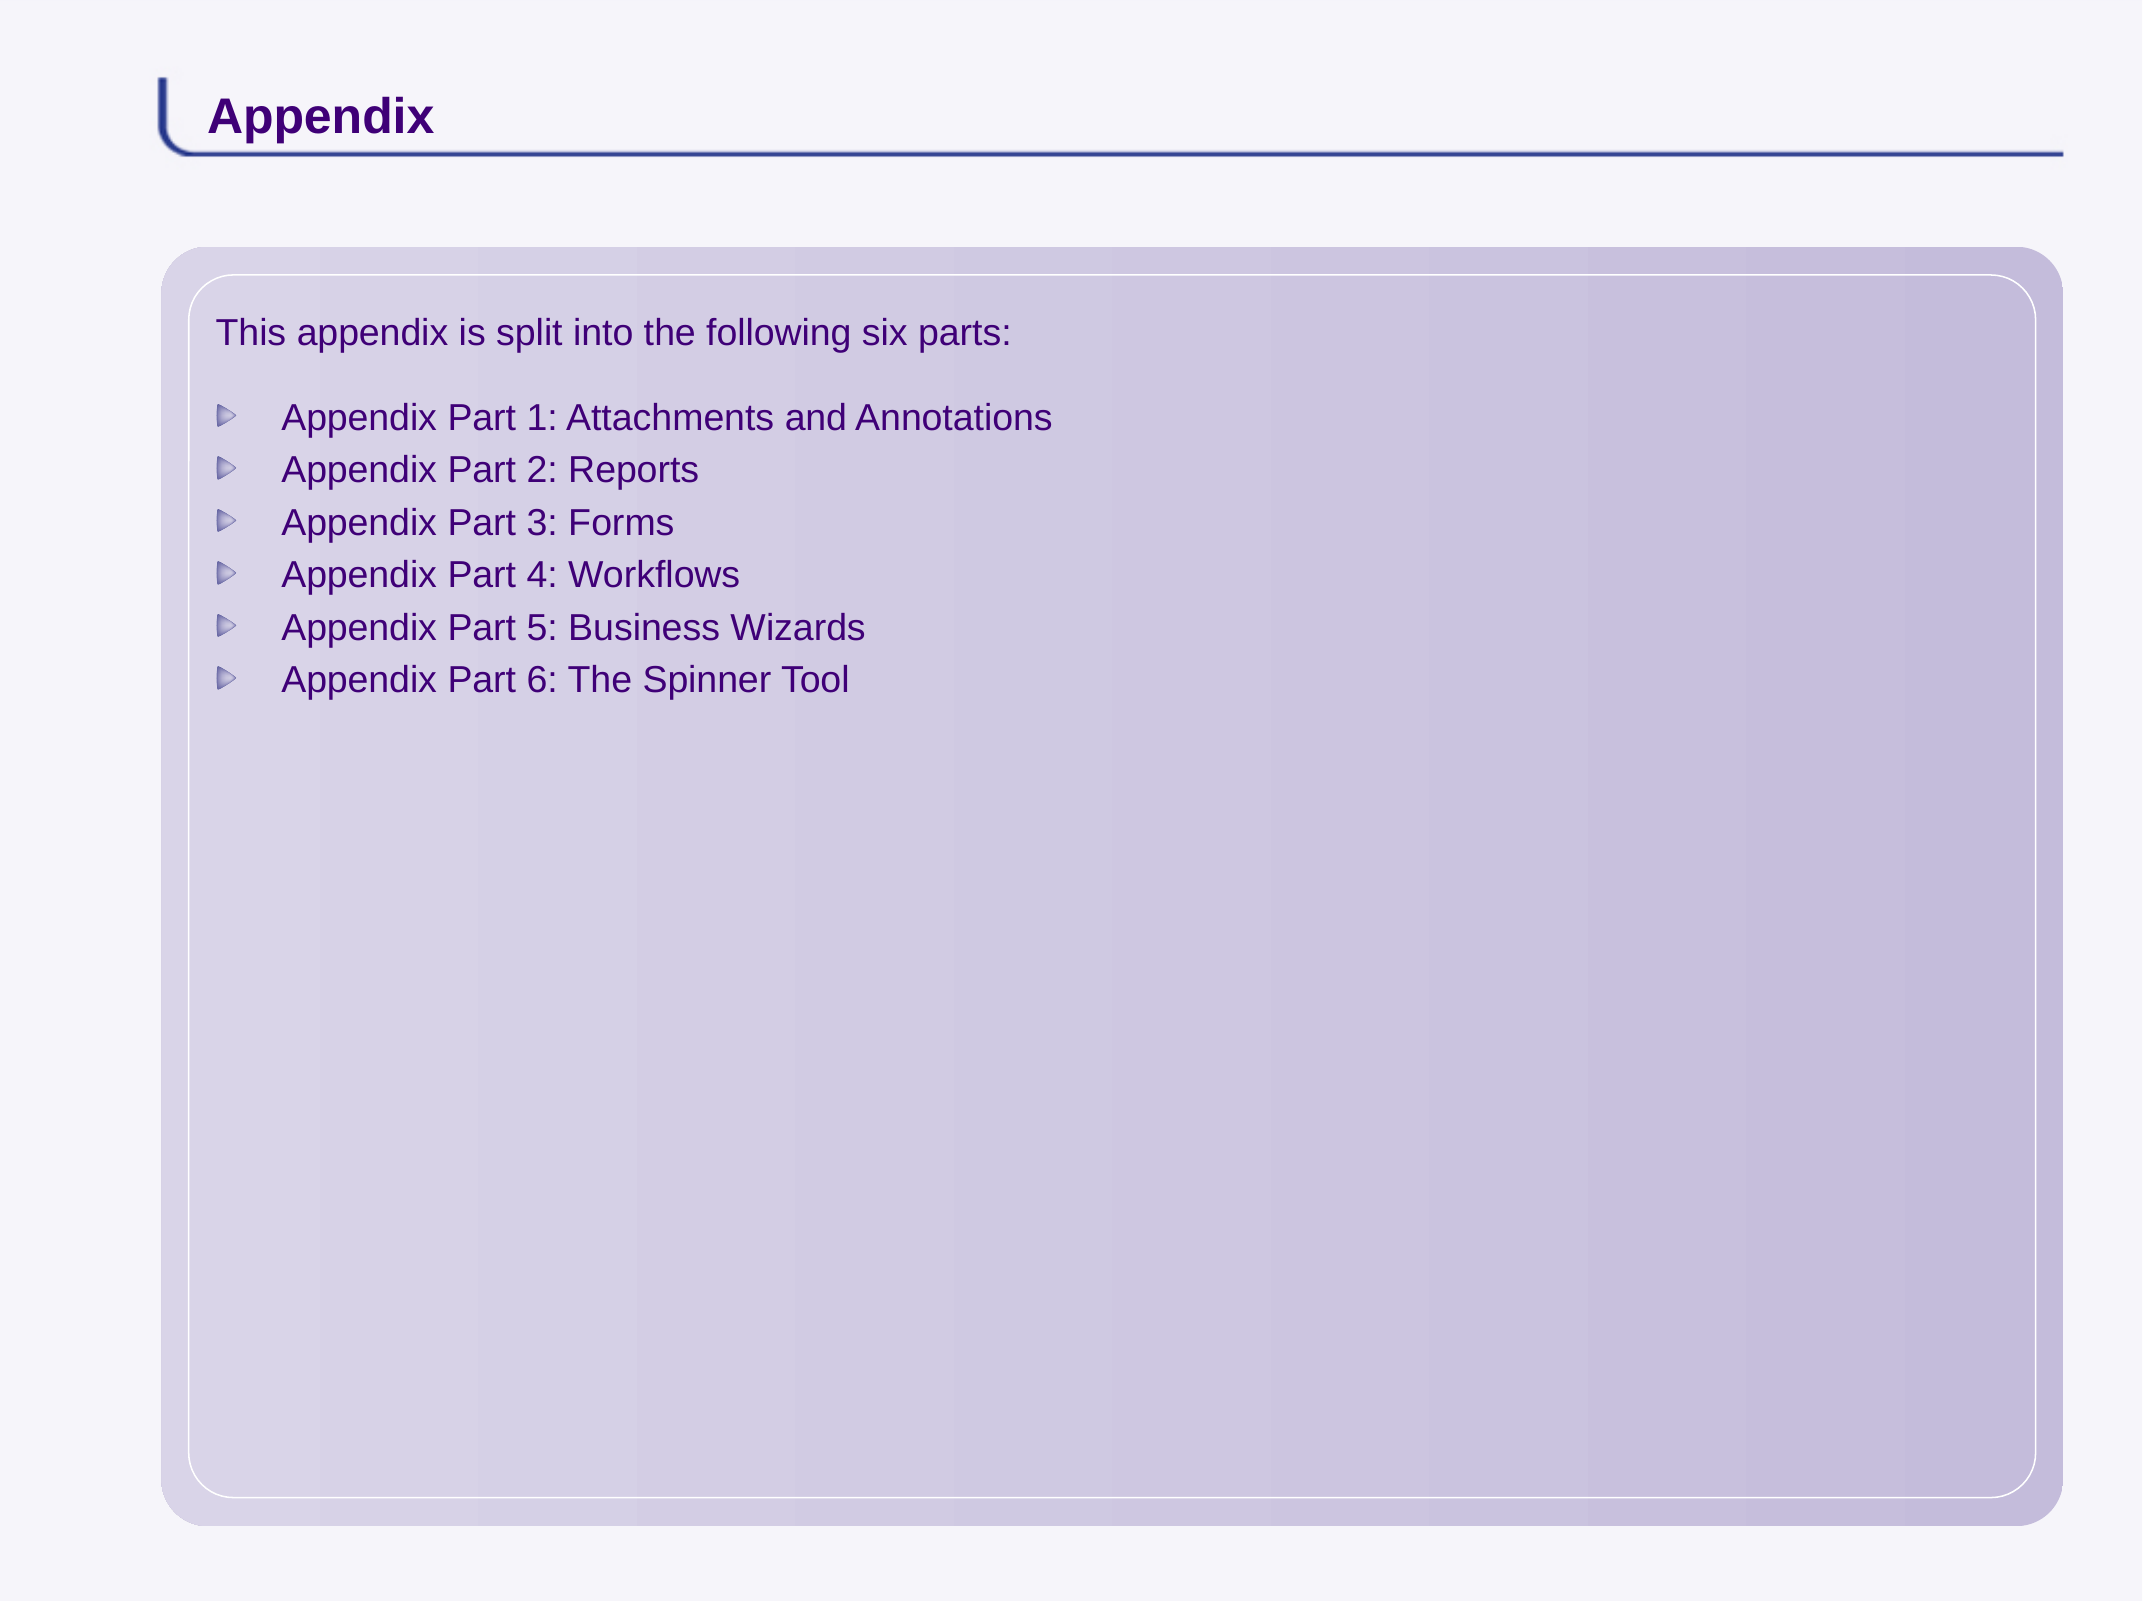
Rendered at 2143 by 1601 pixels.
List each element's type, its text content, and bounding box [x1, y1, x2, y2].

picture [0, 0, 2143, 1601]
list This appendix is split into the following six parts: [215, 307, 1998, 1473]
title Appendix [192, 76, 2064, 153]
text_box Appendix Part 1: Attachments and Annotations Appendix Part 2: Reports Appendix Part 3: Forms Appendix Part 4: Workflows Appendix Part 5: Business Wizards Appendix Part 6: The Spinner Tool [215, 393, 1172, 859]
